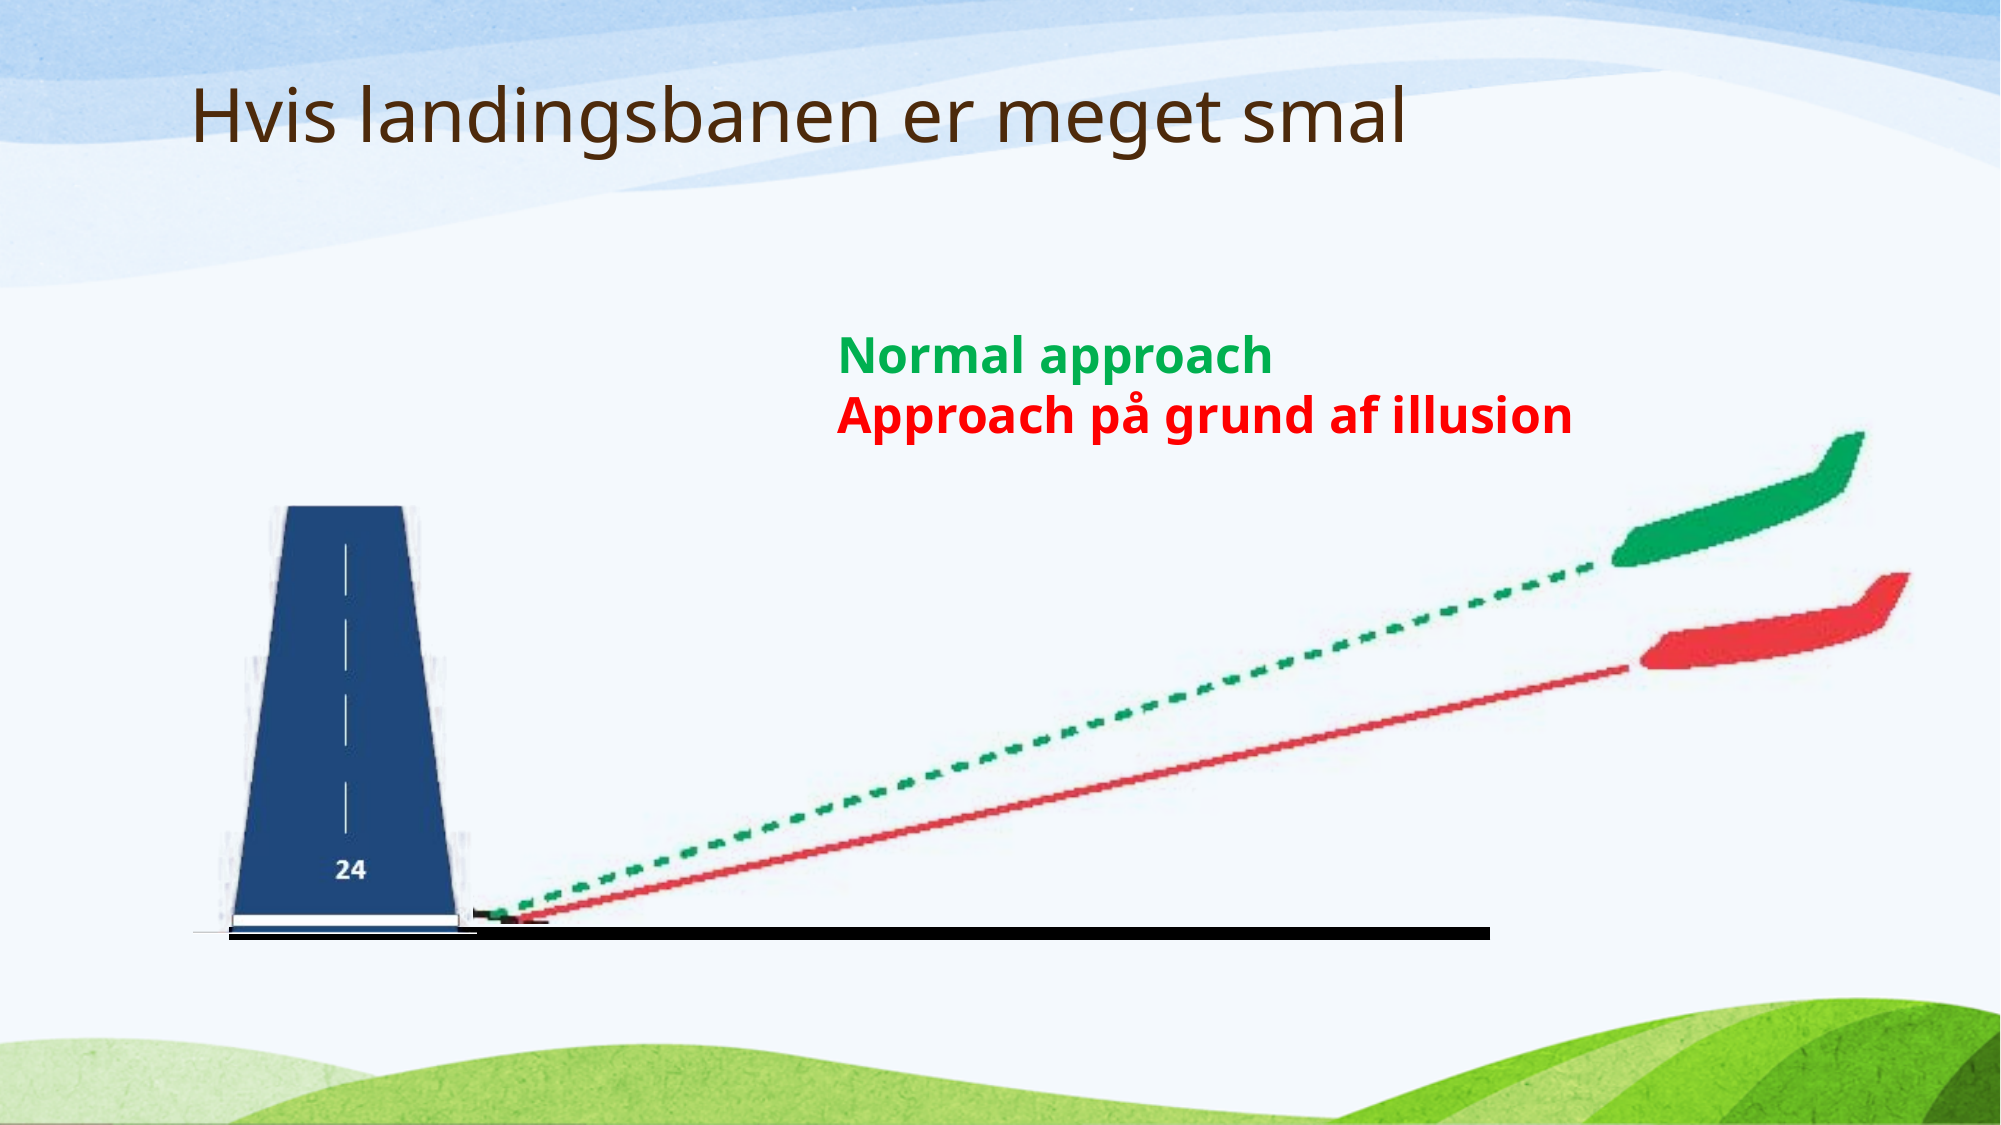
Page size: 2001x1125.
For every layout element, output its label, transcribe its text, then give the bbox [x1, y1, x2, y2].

title Hvis landingsbanen er meget smal [174, 50, 1825, 167]
text_box Normal approach Approach på grund af illusion [822, 316, 1700, 417]
picture [0, 0, 2001, 1125]
